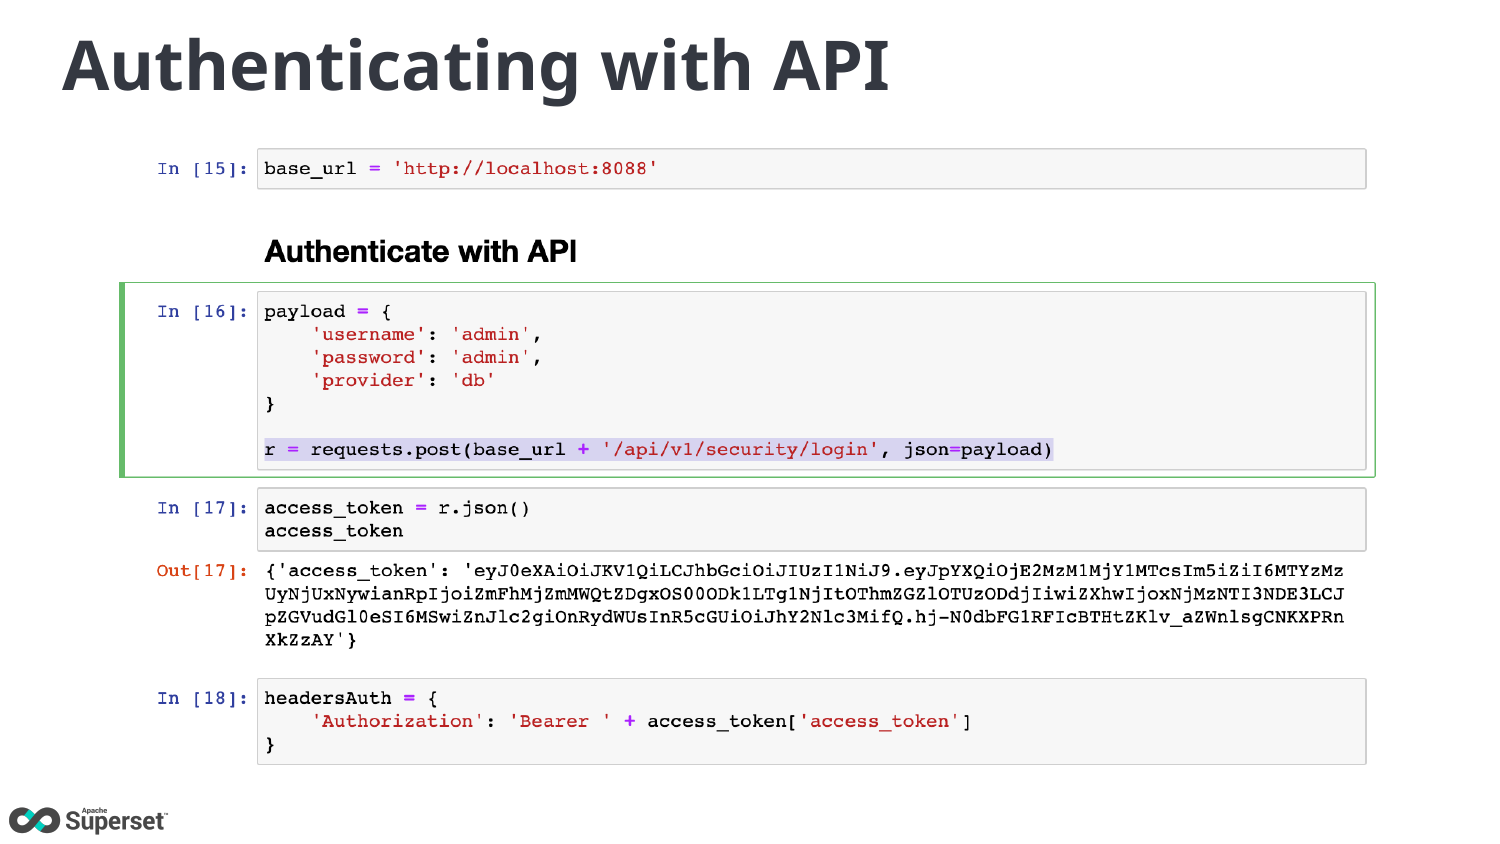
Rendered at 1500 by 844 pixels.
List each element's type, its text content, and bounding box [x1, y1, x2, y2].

picture [6, 805, 170, 836]
title Authenticating with API [51, 25, 1449, 120]
picture [106, 139, 1394, 794]
